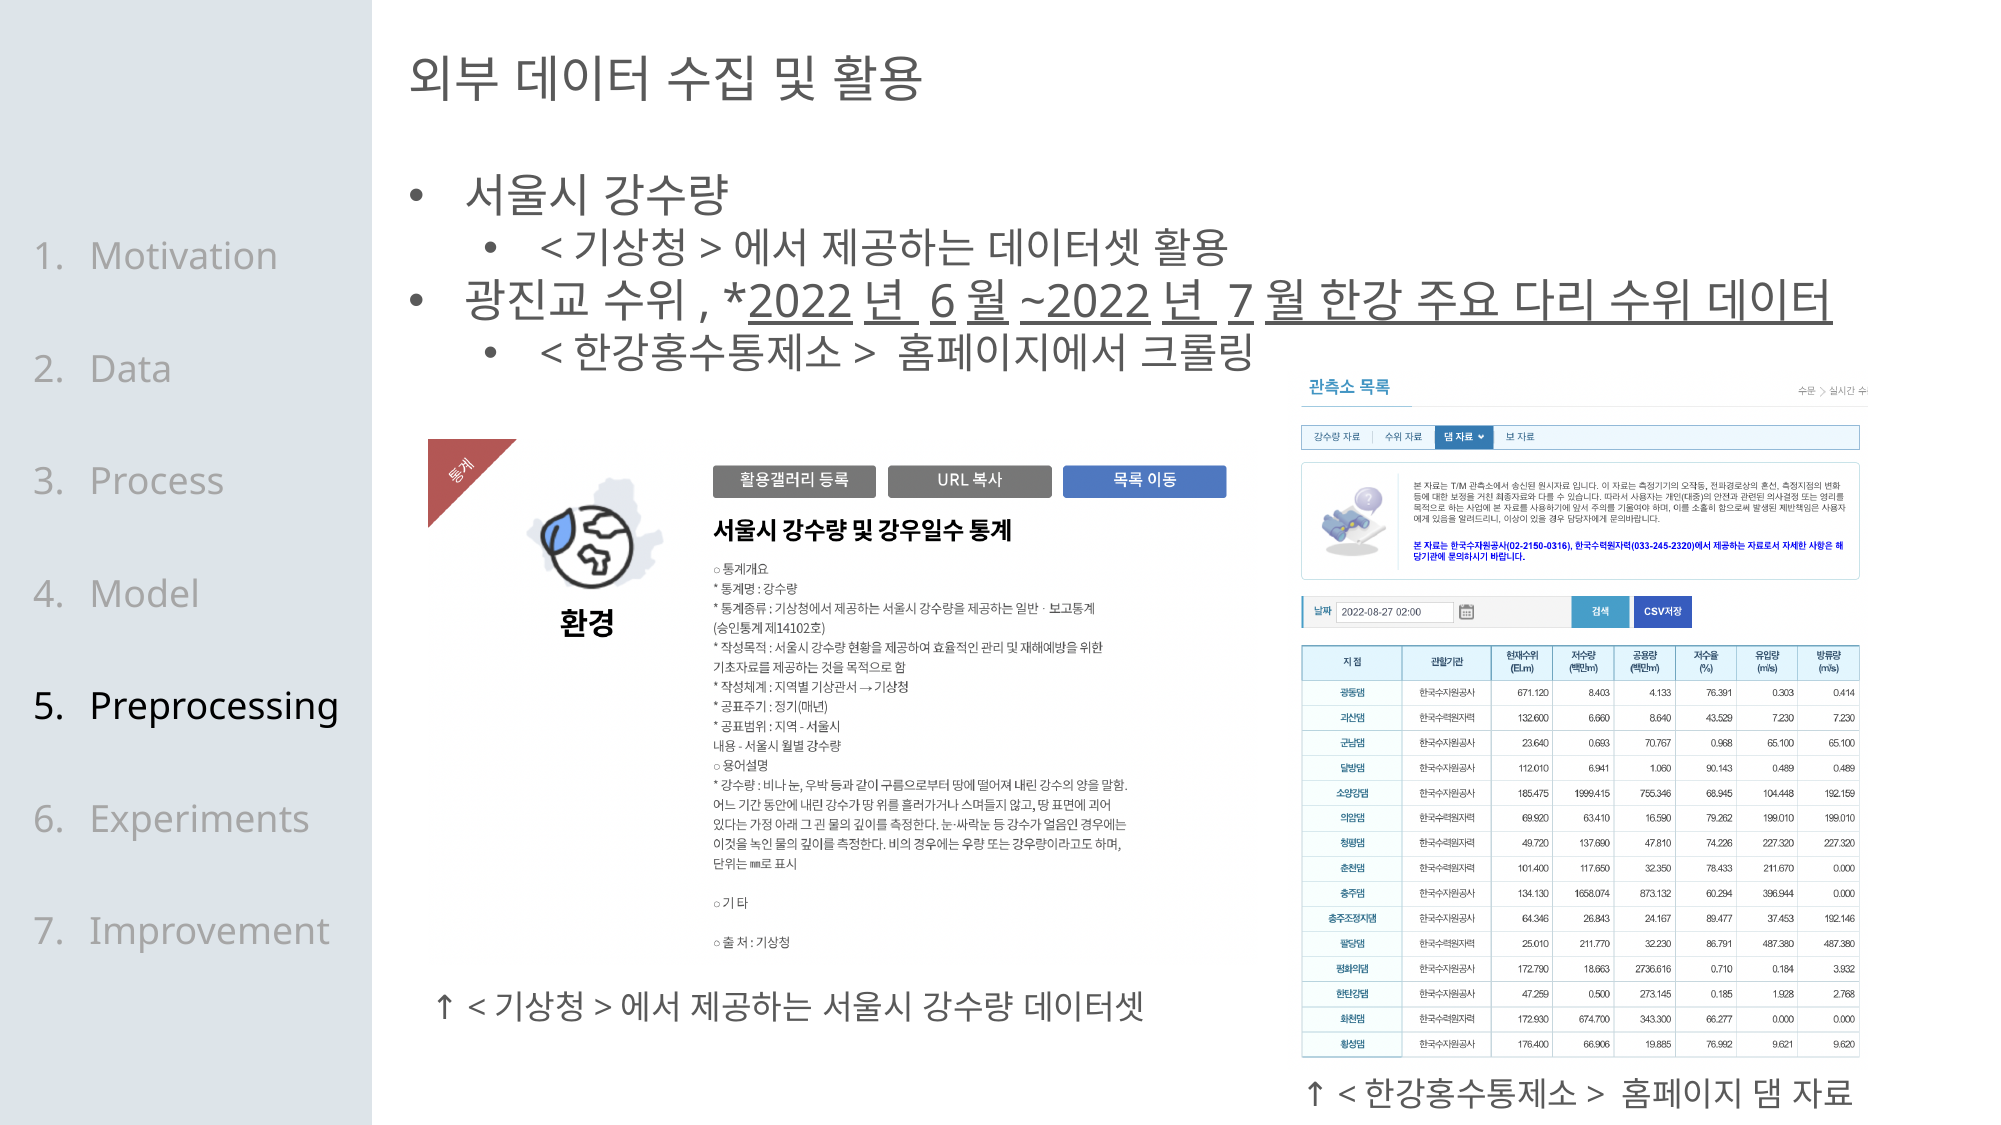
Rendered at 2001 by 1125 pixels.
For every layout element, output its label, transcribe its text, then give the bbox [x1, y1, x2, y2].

picture [1287, 370, 1868, 1070]
text_box [0, 0, 373, 1125]
text_box Motivation Data Process Model Preprocessing Experiments Improvement [18, 157, 372, 1005]
text_box ↑ <기상청>에서 제공하는 서울시 강수량 데이터셋 [341, 978, 1190, 1034]
text_box 외부 데이터 수집 및 활용 서울시 강수량 <기상청>에서 제공하는 데이터셋 활용 광진교 수위, *2022년 6월~2022년 7월 한강 주요 다리 수위 데이터 <한강홍수통제소> 홈페이지에서 크롤링 [393, 39, 1985, 385]
text_box ↑ <한강홍수통제소> 홈페이지 댐 자료 [1211, 1066, 1891, 1121]
picture [428, 439, 1258, 965]
